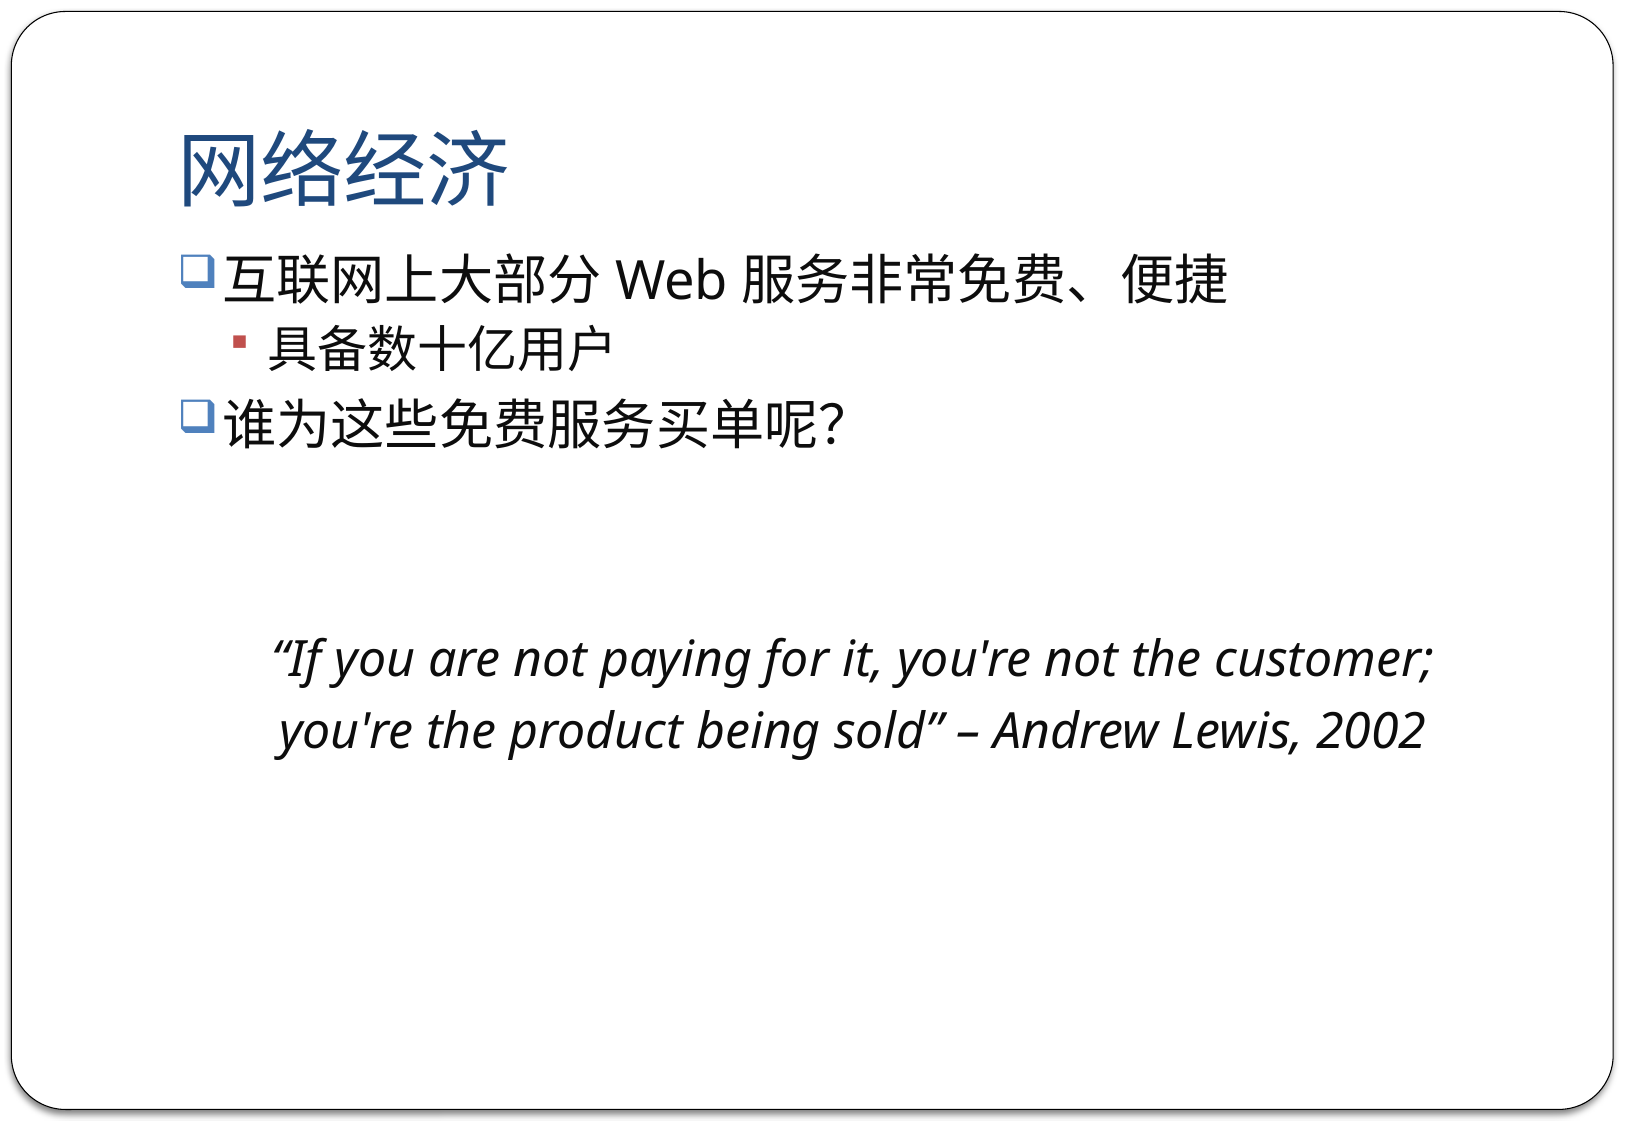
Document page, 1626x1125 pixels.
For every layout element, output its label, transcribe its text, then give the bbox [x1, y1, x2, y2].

list 互联网上大部分Web服务非常免费、便捷 具备数十亿用户 谁为这些免费服务买单呢？ “If you are not paying for it, you're not the customer; you're the product being sold” – Andrew Lewis, 2002 [162, 237, 1544, 988]
title 网络经济 [162, 45, 1544, 233]
